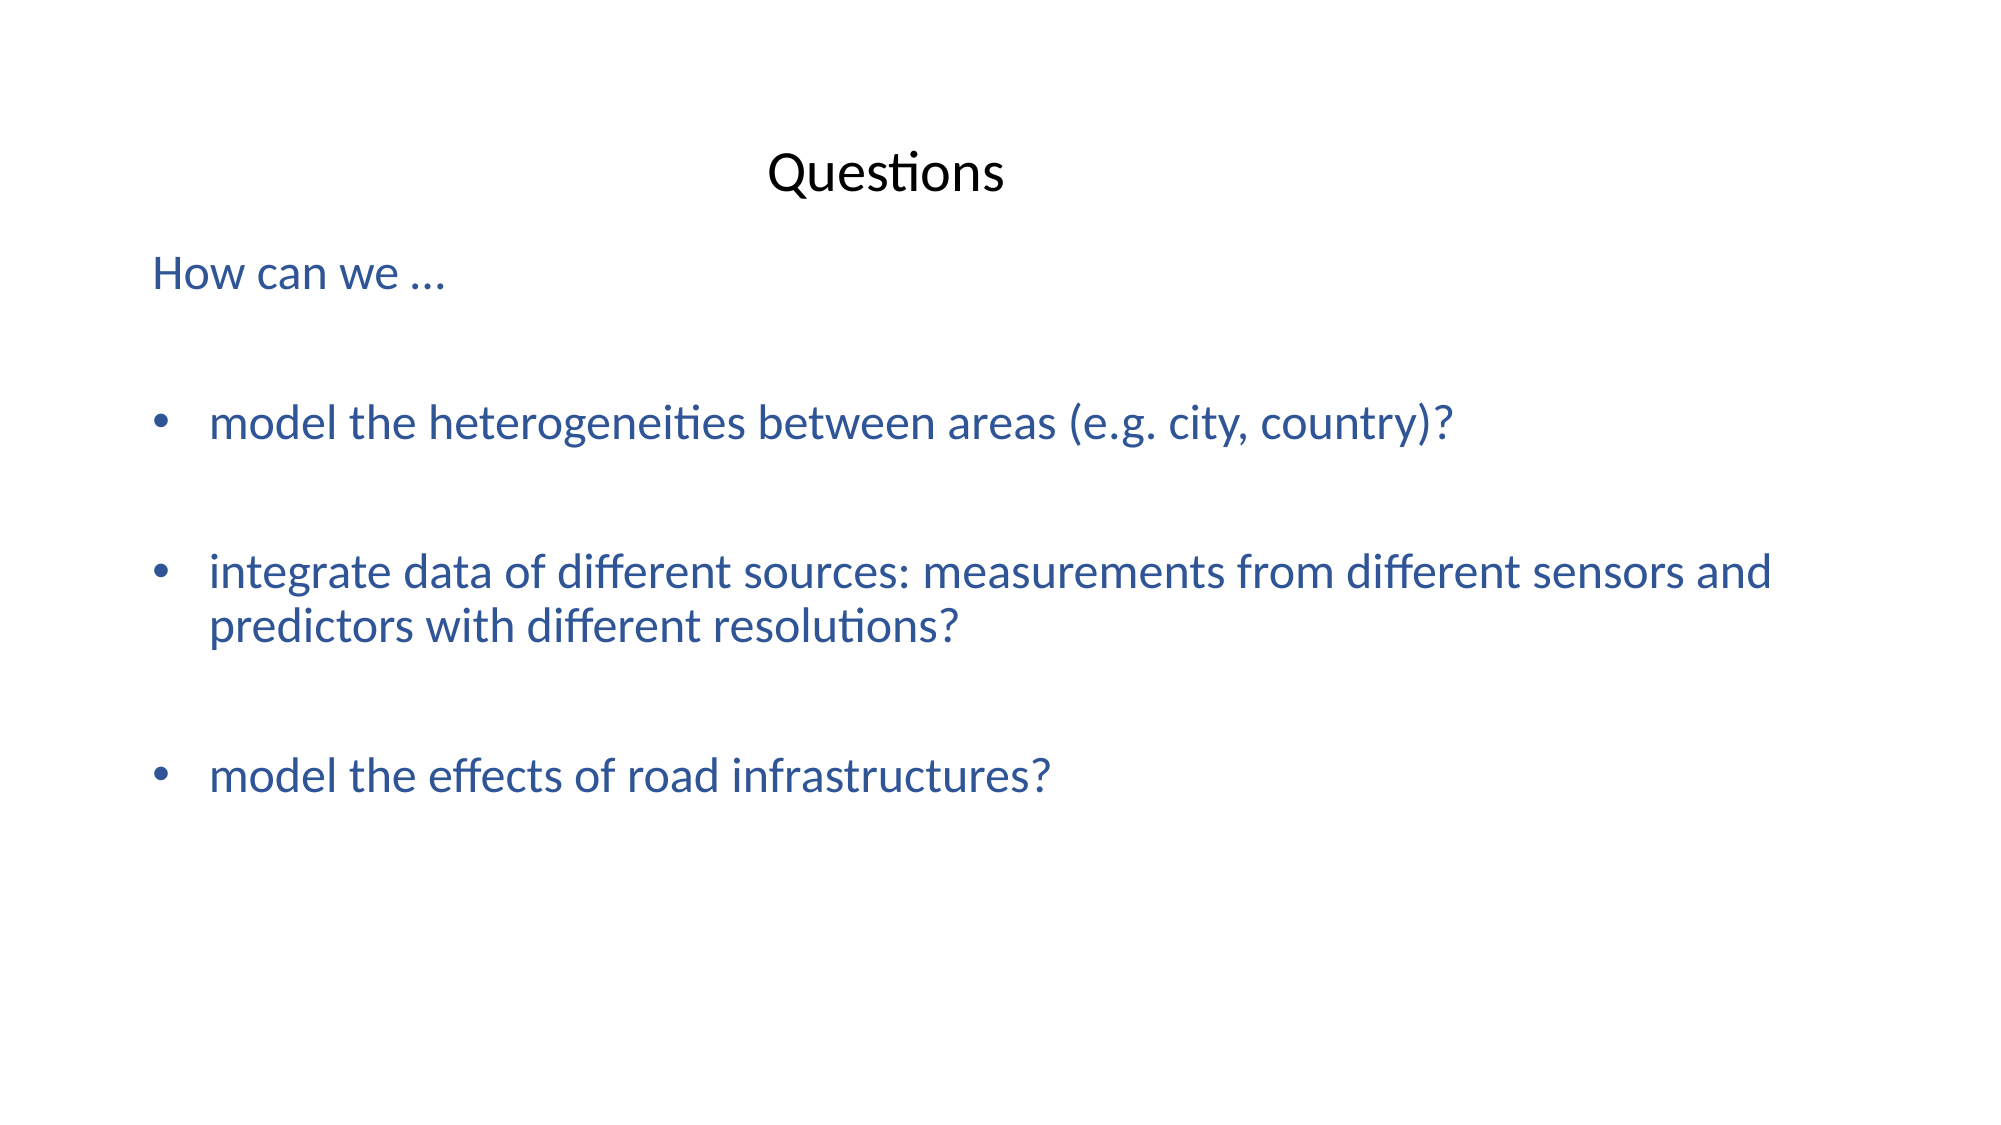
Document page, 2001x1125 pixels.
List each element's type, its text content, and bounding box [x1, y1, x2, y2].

text_box Questions [752, 126, 1734, 211]
list How can we … model the heterogeneities between areas (e.g. city, country)? integrate data of different sources: measurements from different sensors and predictors with different resolutions? model the effects of road infrastructures? [137, 239, 1863, 486]
